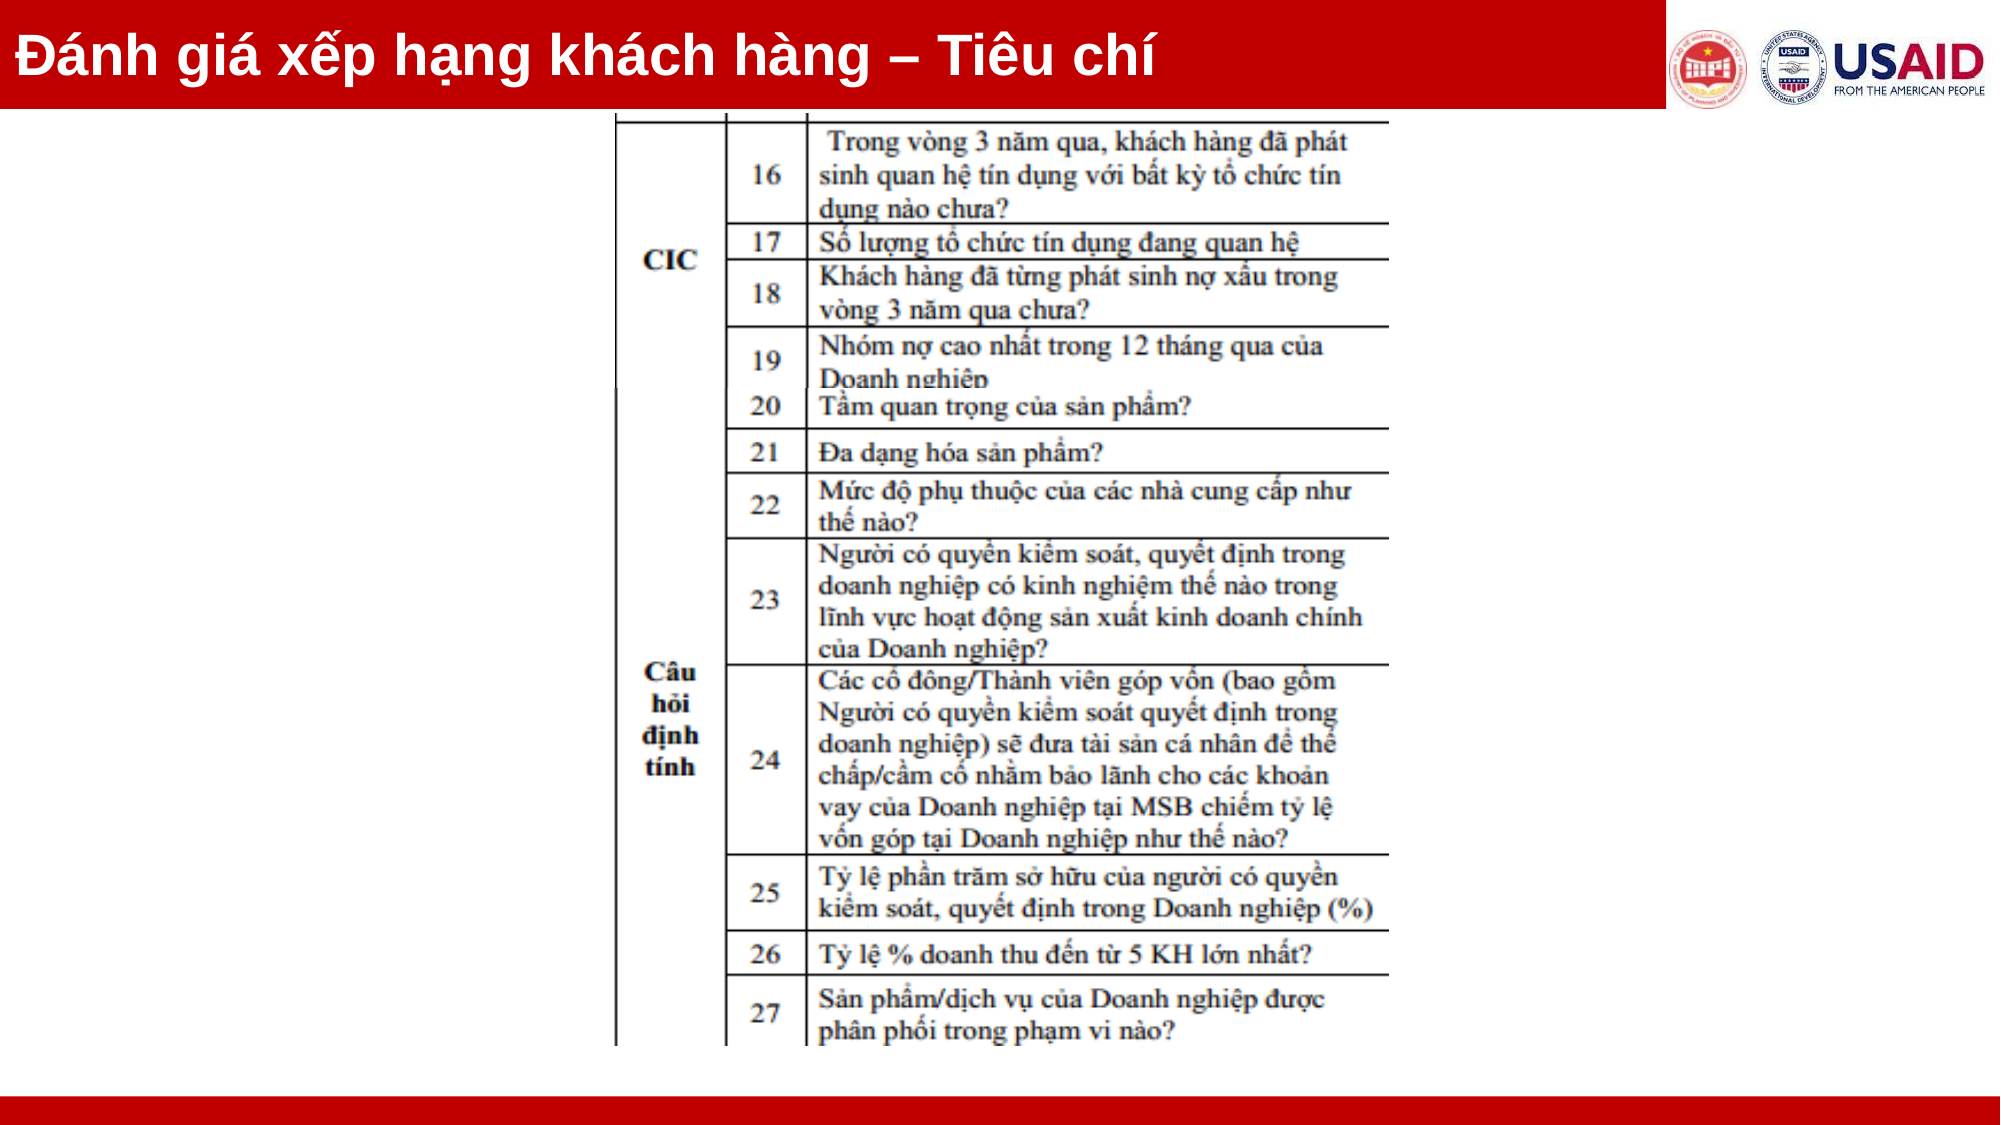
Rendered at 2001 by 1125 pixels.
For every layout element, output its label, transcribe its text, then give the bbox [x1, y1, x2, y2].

picture [1669, 0, 2001, 132]
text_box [610, 113, 1389, 1047]
title Đánh giá xếp hạng khách hàng – Tiêu chí [0, 8, 1585, 107]
